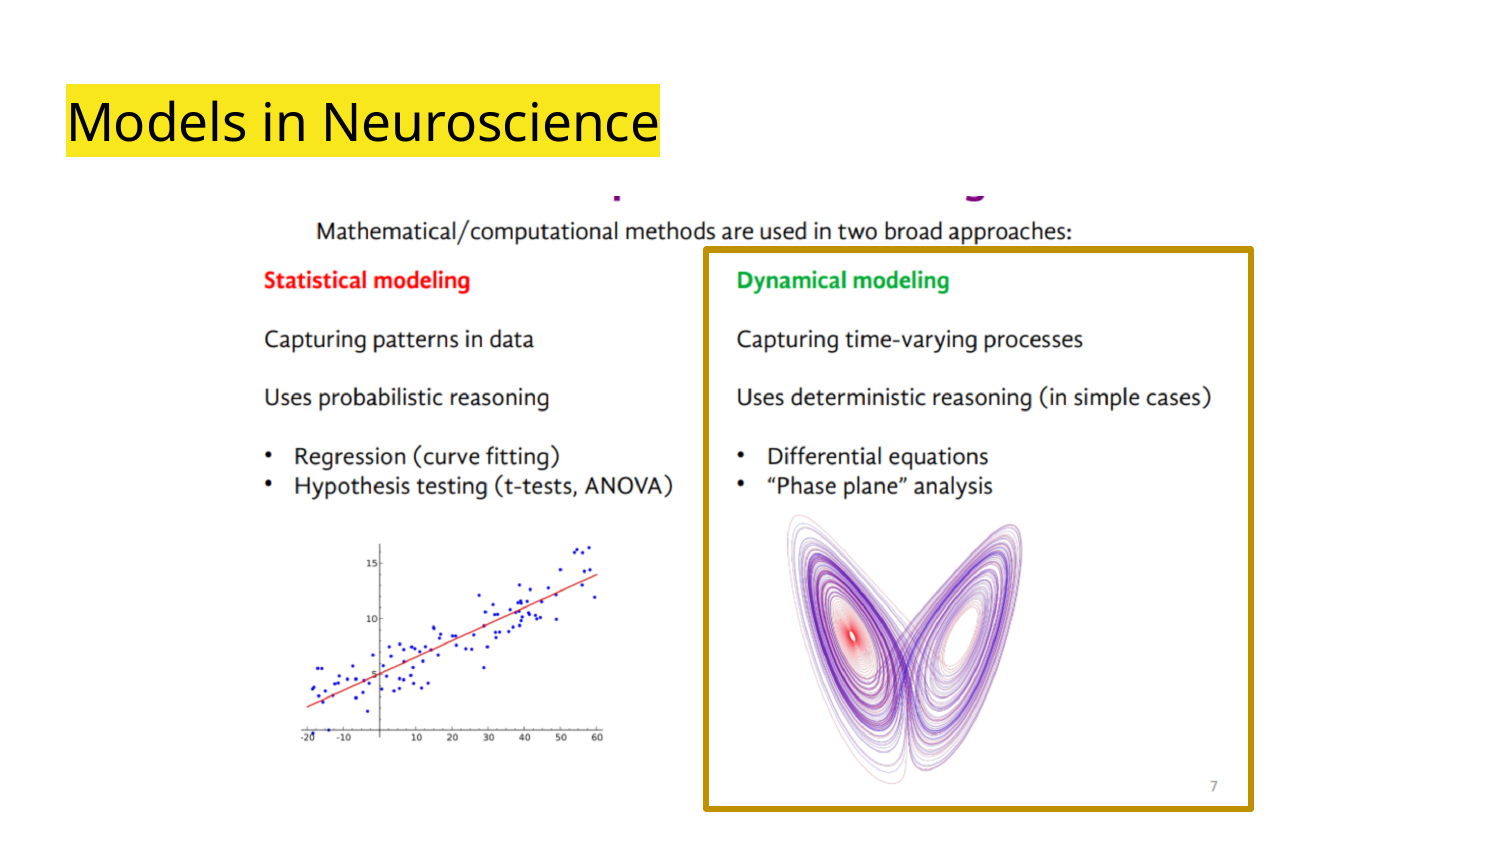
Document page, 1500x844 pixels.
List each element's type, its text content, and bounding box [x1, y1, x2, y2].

picture [205, 196, 1258, 805]
text_box [706, 805, 1252, 809]
title Models in Neuroscience [51, 72, 1449, 167]
